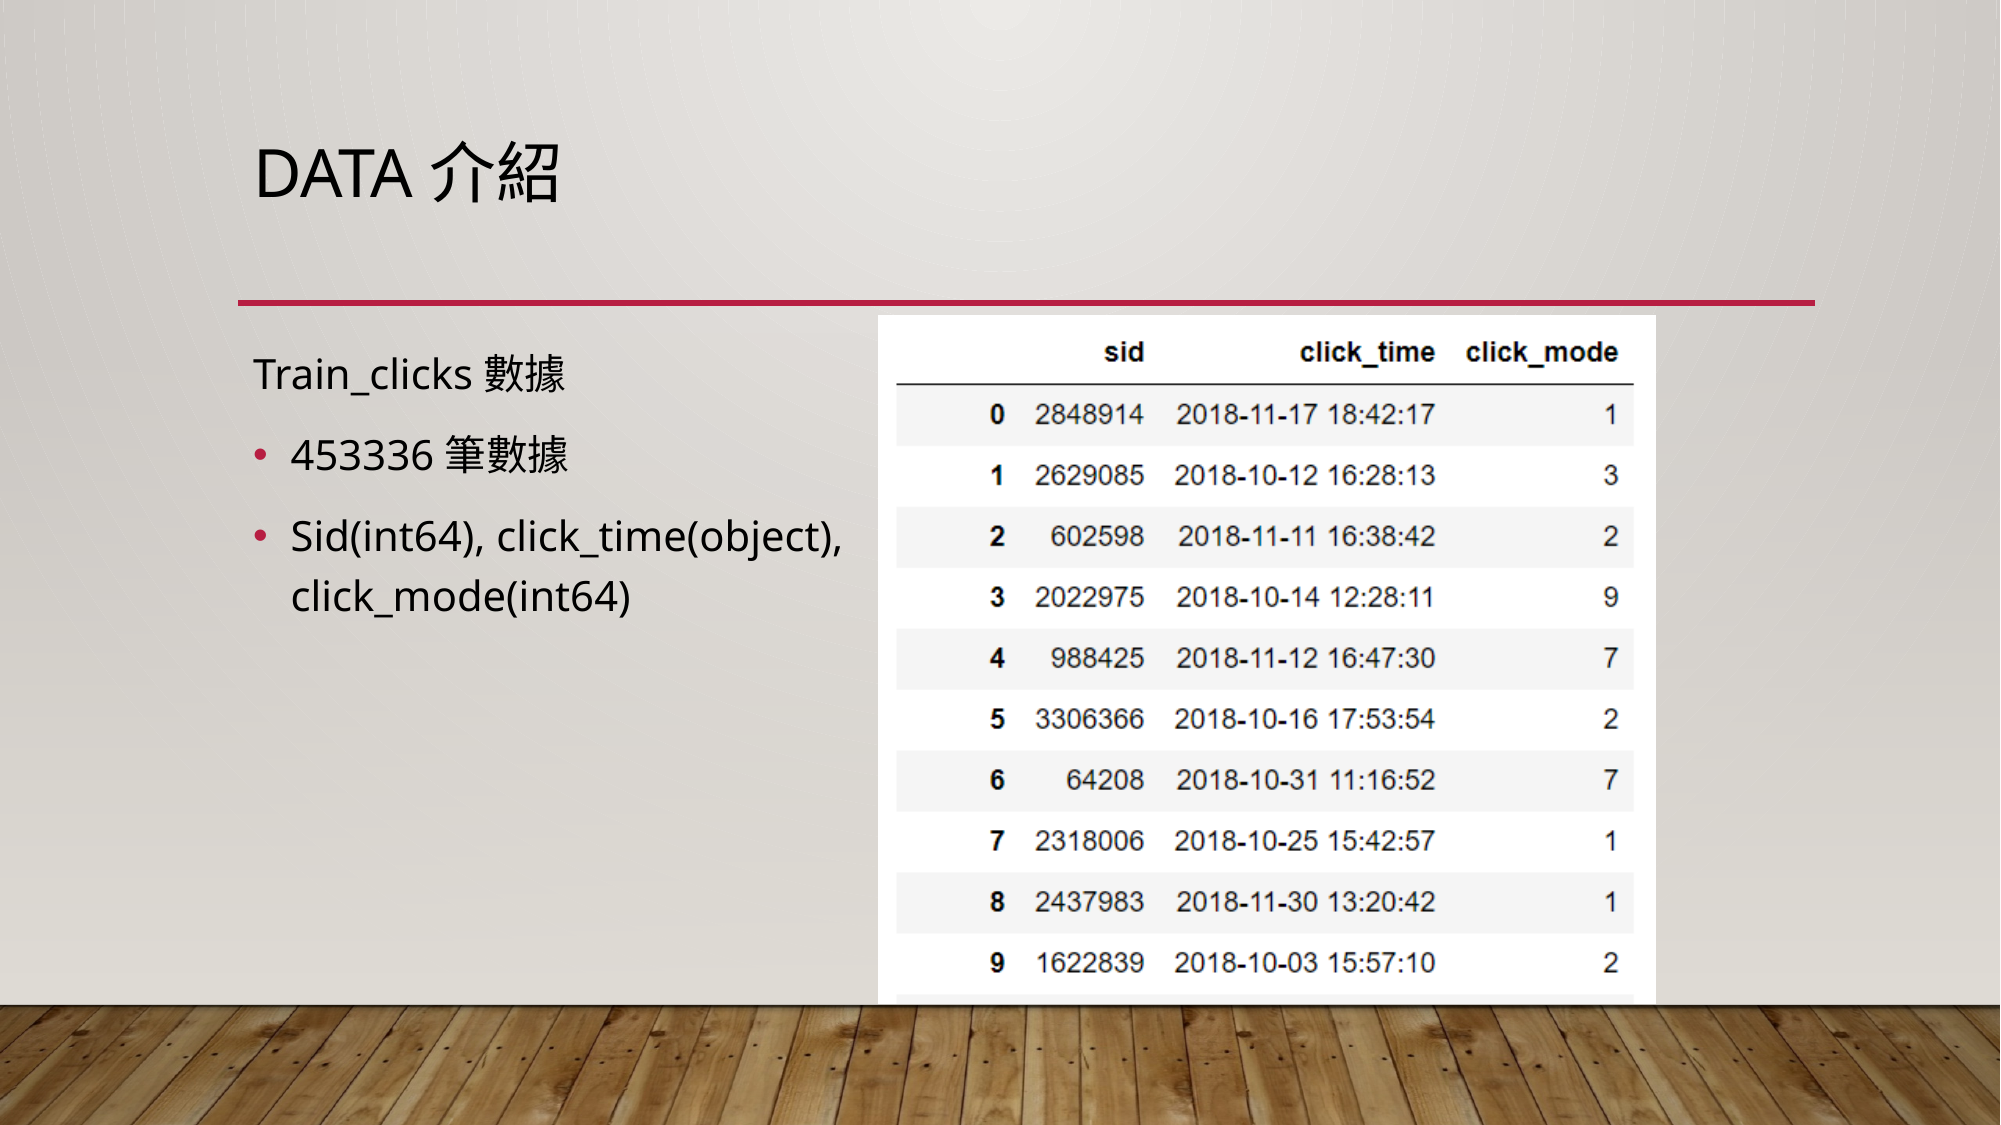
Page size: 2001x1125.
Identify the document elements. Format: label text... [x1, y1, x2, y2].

title Data介紹 [238, 131, 1814, 305]
picture [0, 314, 2000, 1125]
list Train_clicks數據 453336筆數據 Sid(int64), click_time(object), click_mode(int64) [238, 330, 878, 897]
